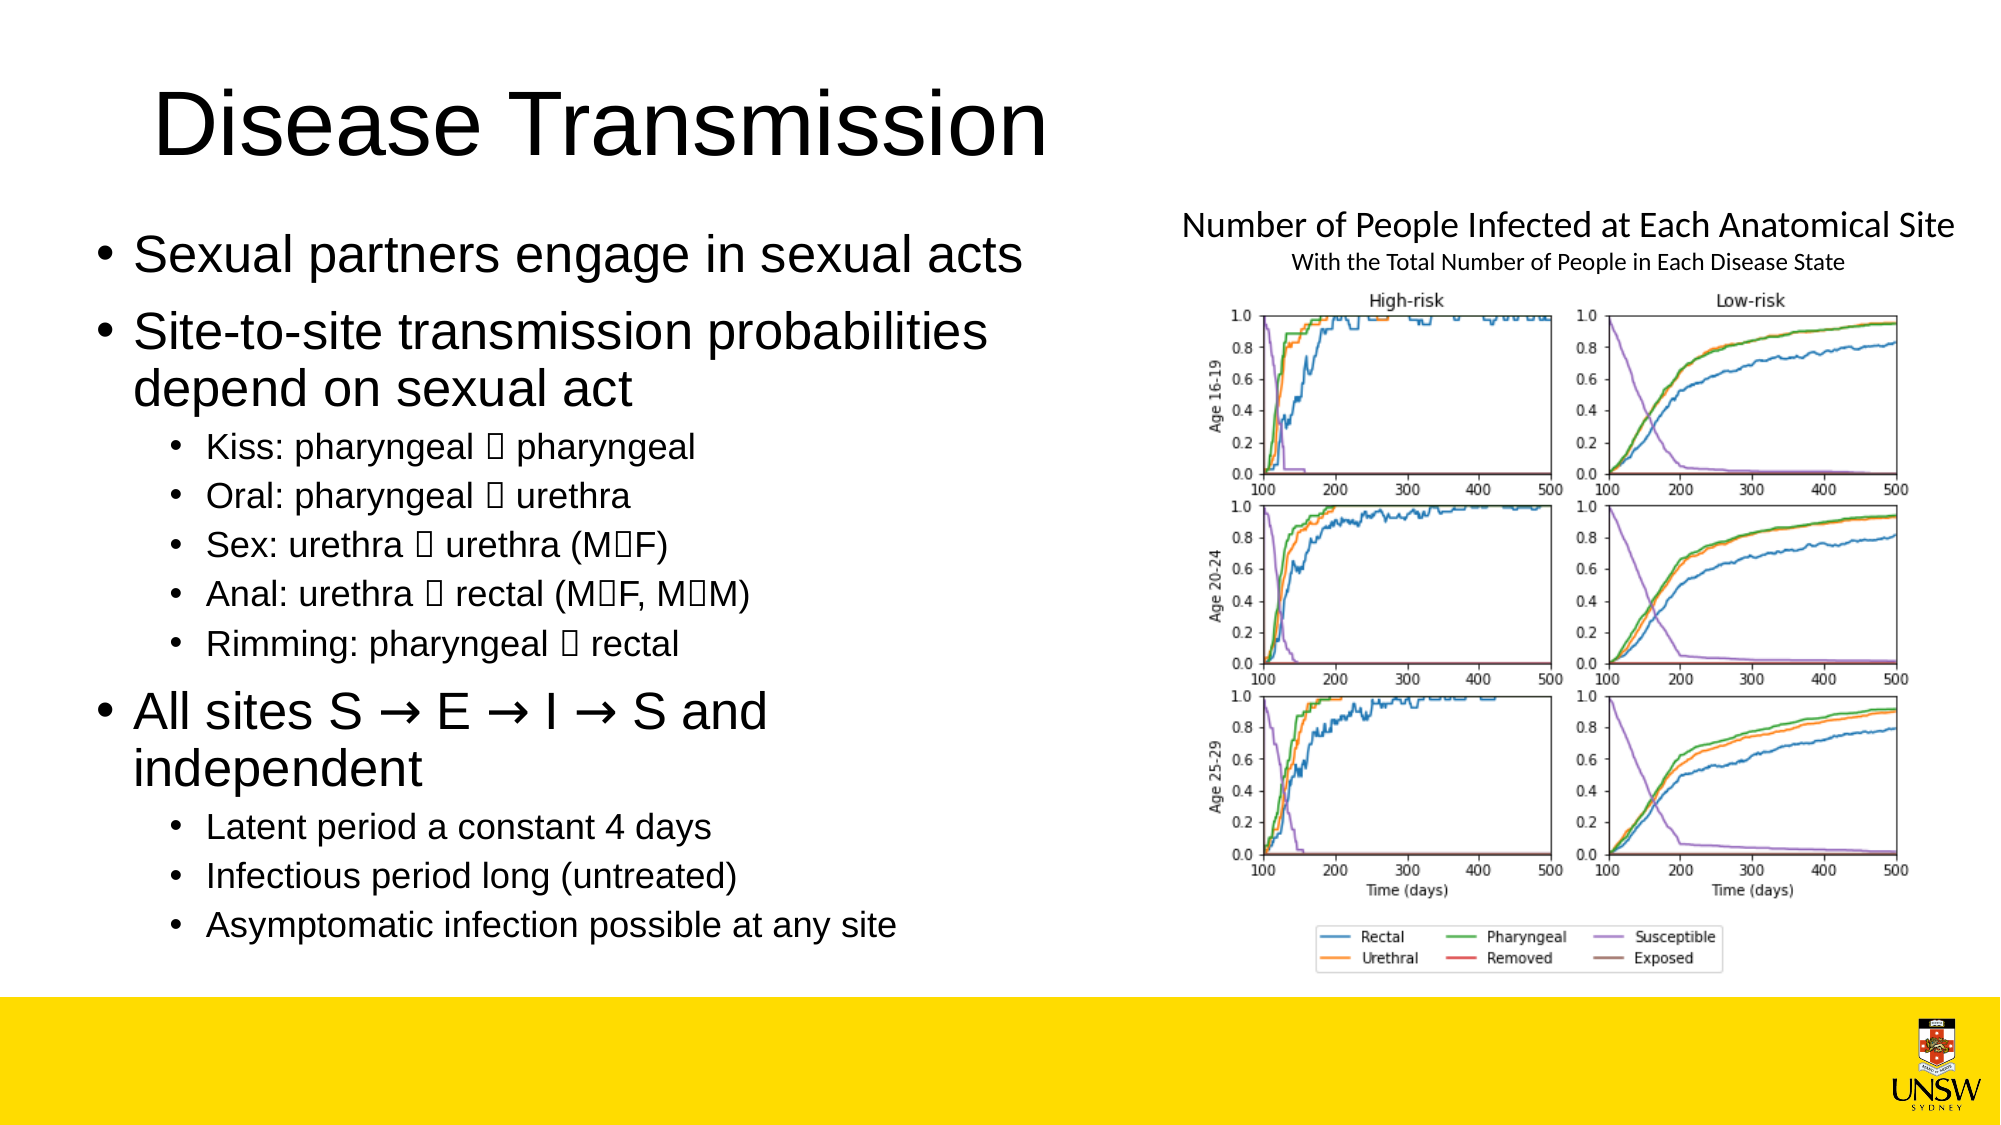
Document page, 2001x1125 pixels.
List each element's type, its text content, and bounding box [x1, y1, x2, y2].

list Sexual partners engage in sexual acts Site-to-site transmission probabilities depend on sexual act Kiss: pharyngeal  pharyngeal Oral: pharyngeal  urethra Sex: urethra  urethra (MF) Anal: urethra  rectal (MF, MM) Rimming: pharyngeal  rectal All sites S → E → I → S and independent Latent period a constant 4 days Infectious period long (untreated) Asymptomatic infection possible at any site [81, 219, 1046, 1000]
picture [1887, 1007, 1986, 1122]
text_box Number of People Infected at Each Anatomical Site With the Total Number of People in Each Disease State [1167, 192, 1972, 283]
title Disease Transmission [137, 16, 1863, 235]
picture [1201, 283, 1919, 982]
